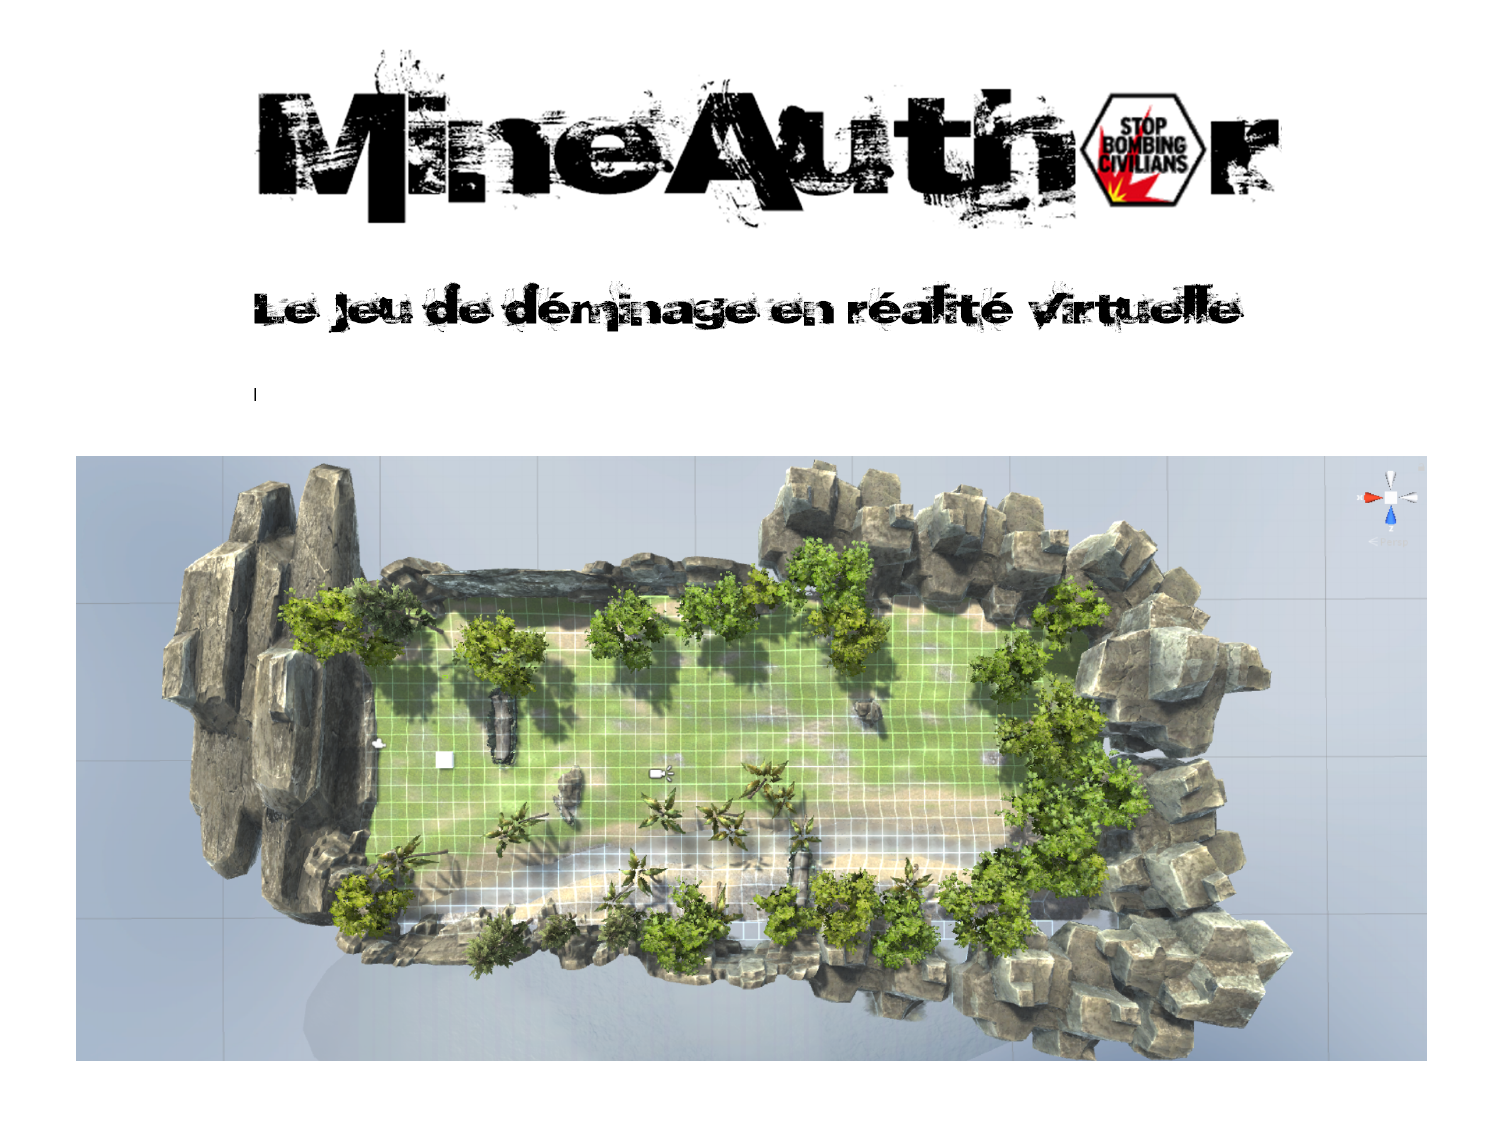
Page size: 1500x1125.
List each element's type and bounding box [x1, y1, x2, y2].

list [76, 455, 1427, 1062]
picture [229, 42, 1297, 401]
